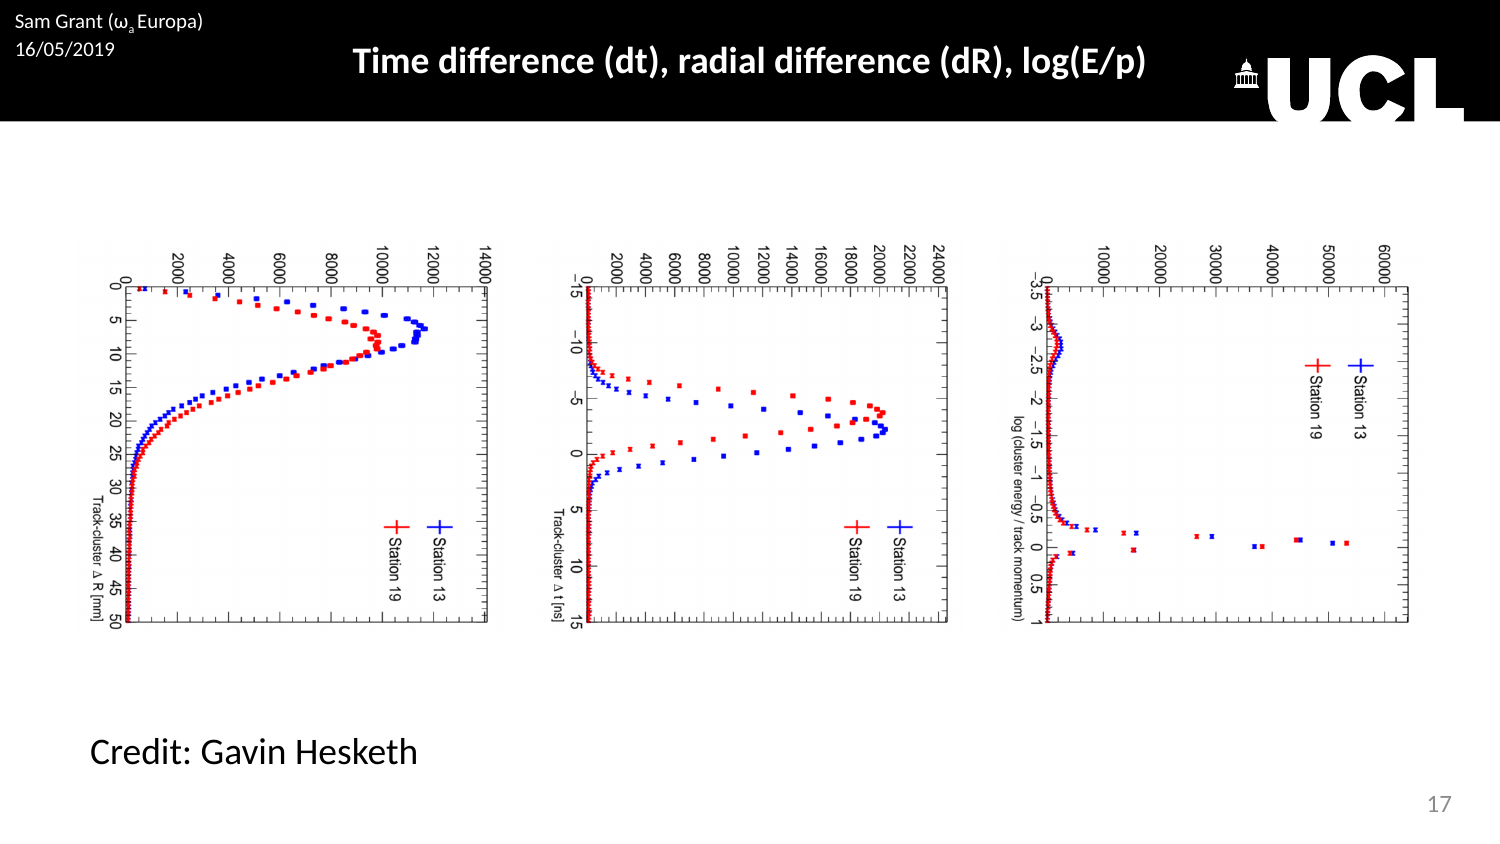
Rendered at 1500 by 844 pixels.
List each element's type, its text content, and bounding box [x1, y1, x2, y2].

picture [548, 222, 952, 650]
text_box Credit: Gavin Hesketh [75, 719, 615, 780]
slide_number 16 [1129, 780, 1468, 826]
picture [88, 222, 491, 650]
text_box Time difference (dt), radial difference (dR), log(E/p) [291, 29, 1209, 89]
picture [1234, 58, 1259, 88]
picture [1009, 222, 1412, 650]
